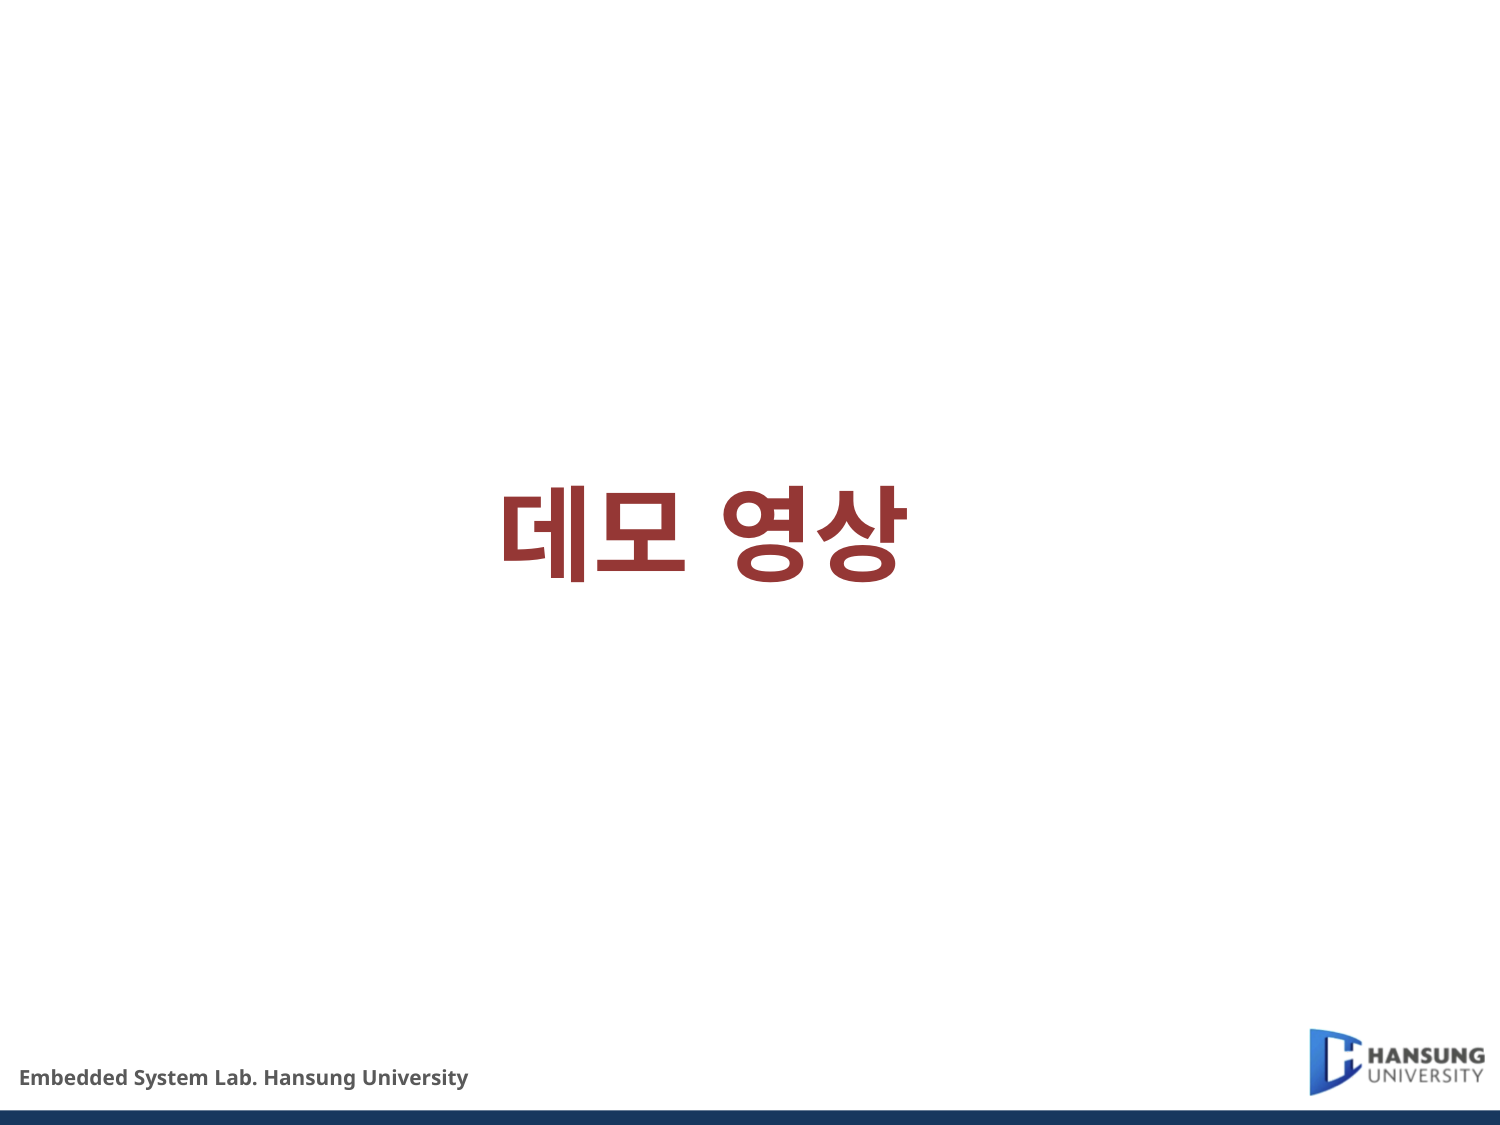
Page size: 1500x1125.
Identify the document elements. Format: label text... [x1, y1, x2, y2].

text_box [0, 1108, 1500, 1125]
picture [1307, 1027, 1486, 1097]
text_box Embedded System Lab. Hansung University [3, 1057, 1039, 1097]
text_box 데모 영상 [482, 462, 1500, 602]
